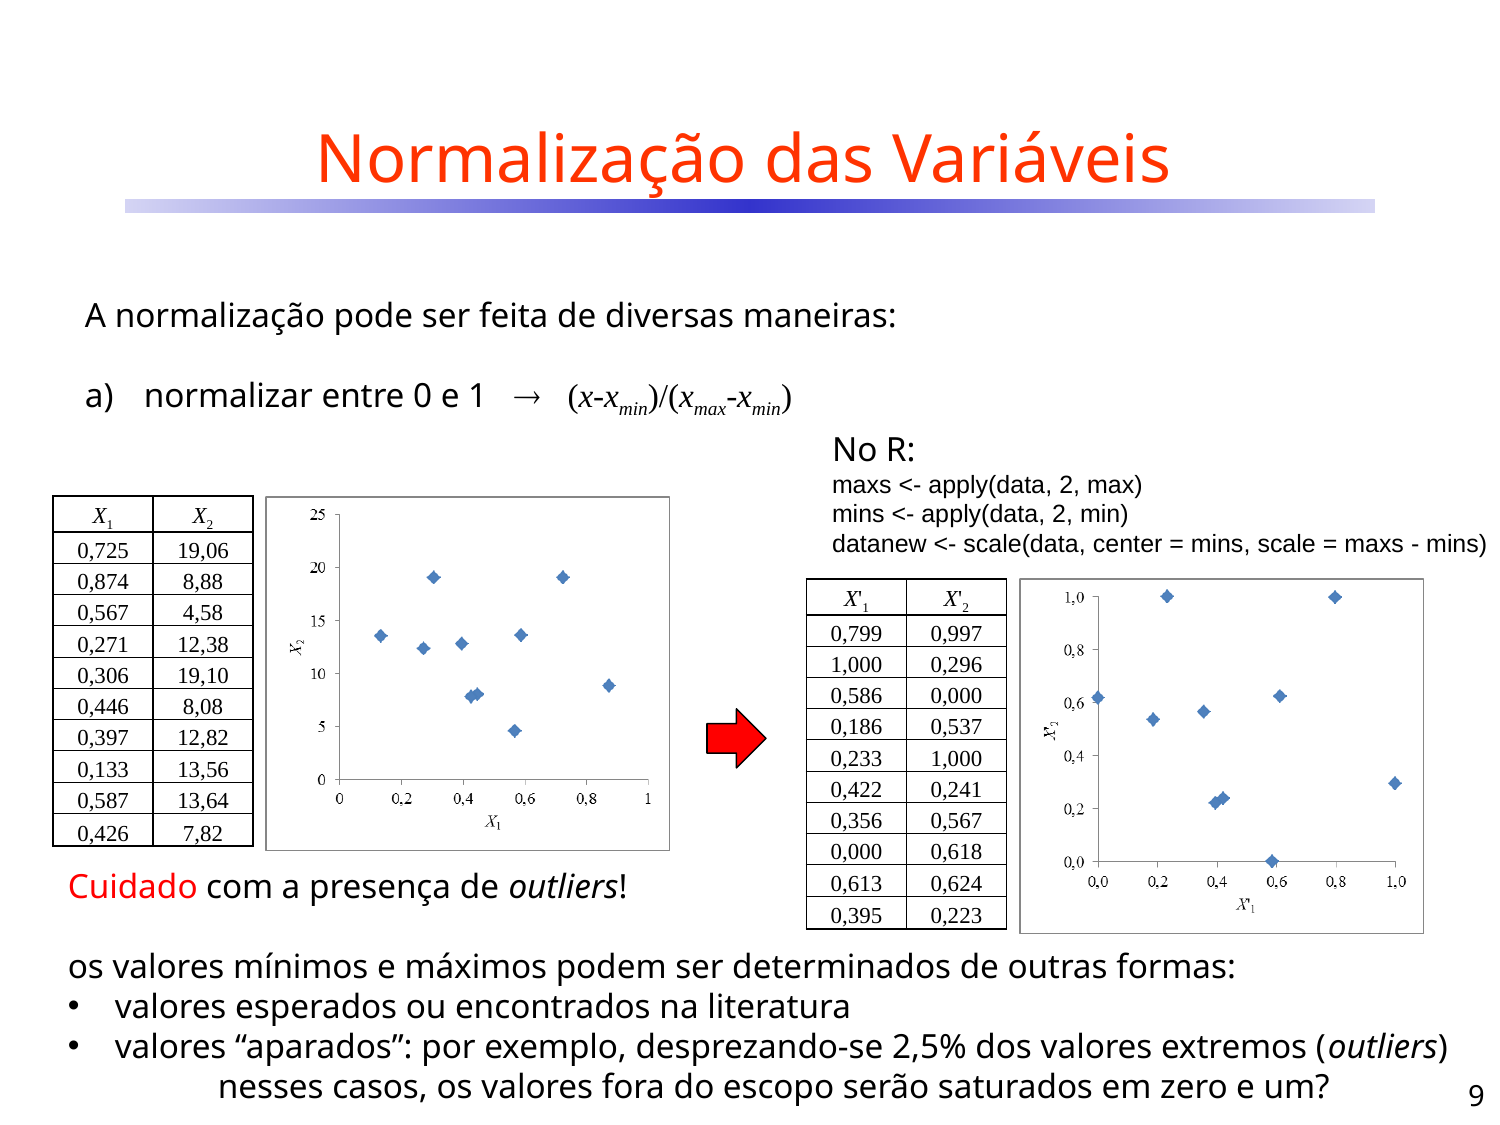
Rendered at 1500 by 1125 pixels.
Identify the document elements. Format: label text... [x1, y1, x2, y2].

table_cell 0,133 [54, 751, 152, 782]
table_cell 0,618 [907, 834, 1006, 857]
table_cell 7,82 [154, 814, 252, 845]
table_cell 0,233 [807, 740, 906, 771]
table_cell 0,000 [907, 678, 1006, 708]
table_header X'2 [907, 580, 1006, 614]
table_cell 19,10 [154, 658, 252, 688]
table_header X'1 [807, 580, 906, 614]
table_cell 13,56 [154, 751, 252, 782]
table_cell 0,296 [907, 647, 1006, 677]
table_header X1 [54, 497, 152, 531]
text_box No R: maxs <- apply(data, 2, max) mins <- apply(data, 2, min) datanew <- scale(data, center = mins, scale = maxs - mins) [817, 420, 1500, 566]
table_cell 0,186 [807, 709, 906, 739]
table_cell 0,356 [807, 803, 906, 833]
table_cell 0,397 [54, 720, 152, 750]
text_box A normalização pode ser feita de diversas maneiras: normalizar entre 0 e 1  (x-xmin)/(xmax-xmin) [70, 286, 1454, 427]
picture [265, 496, 671, 851]
table_cell 13,64 [154, 783, 252, 813]
table_cell 19,06 [154, 533, 252, 563]
table_cell 0,537 [907, 709, 1006, 739]
slide_number 9 [1187, 1049, 1500, 1125]
table_cell 0,306 [54, 658, 152, 688]
table_cell 0,000 [807, 834, 906, 857]
table_cell 1,000 [907, 740, 1006, 771]
table_cell 1,000 [807, 647, 906, 677]
table_cell 0,567 [54, 595, 152, 625]
table_cell 0,725 [54, 533, 152, 563]
title Normalização das Variáveis [49, 99, 1438, 213]
table_cell 0,422 [807, 772, 906, 802]
table_cell 12,38 [154, 626, 252, 657]
table_cell 12,82 [154, 720, 252, 750]
table_cell 8,08 [154, 689, 252, 719]
table_cell 0,241 [907, 772, 1006, 802]
table_cell 0,587 [54, 783, 152, 813]
picture [1018, 578, 1424, 934]
table_cell 0,586 [807, 678, 906, 708]
table_cell 8,88 [154, 564, 252, 594]
table_cell 0,799 [807, 616, 906, 646]
table_header X2 [154, 497, 252, 531]
text_box Cuidado com a presença de outliers! os valores mínimos e máximos podem ser determinados de outras formas: valores esperados ou encontrados na literatura valores “aparados”: por exemplo, desprezando-se 2,5% dos valores extremos (outliers) nesses casos, os valores fora do escopo serão saturados em zero e um? [53, 857, 1483, 1113]
table_cell 4,58 [154, 595, 252, 625]
table_cell 0,446 [54, 689, 152, 719]
text_box [707, 708, 767, 768]
table_cell 0,874 [54, 564, 152, 594]
table_cell 0,271 [54, 626, 152, 657]
table_cell 0,567 [907, 803, 1006, 833]
table_cell 0,997 [907, 616, 1006, 646]
table_cell 0,426 [54, 814, 152, 845]
